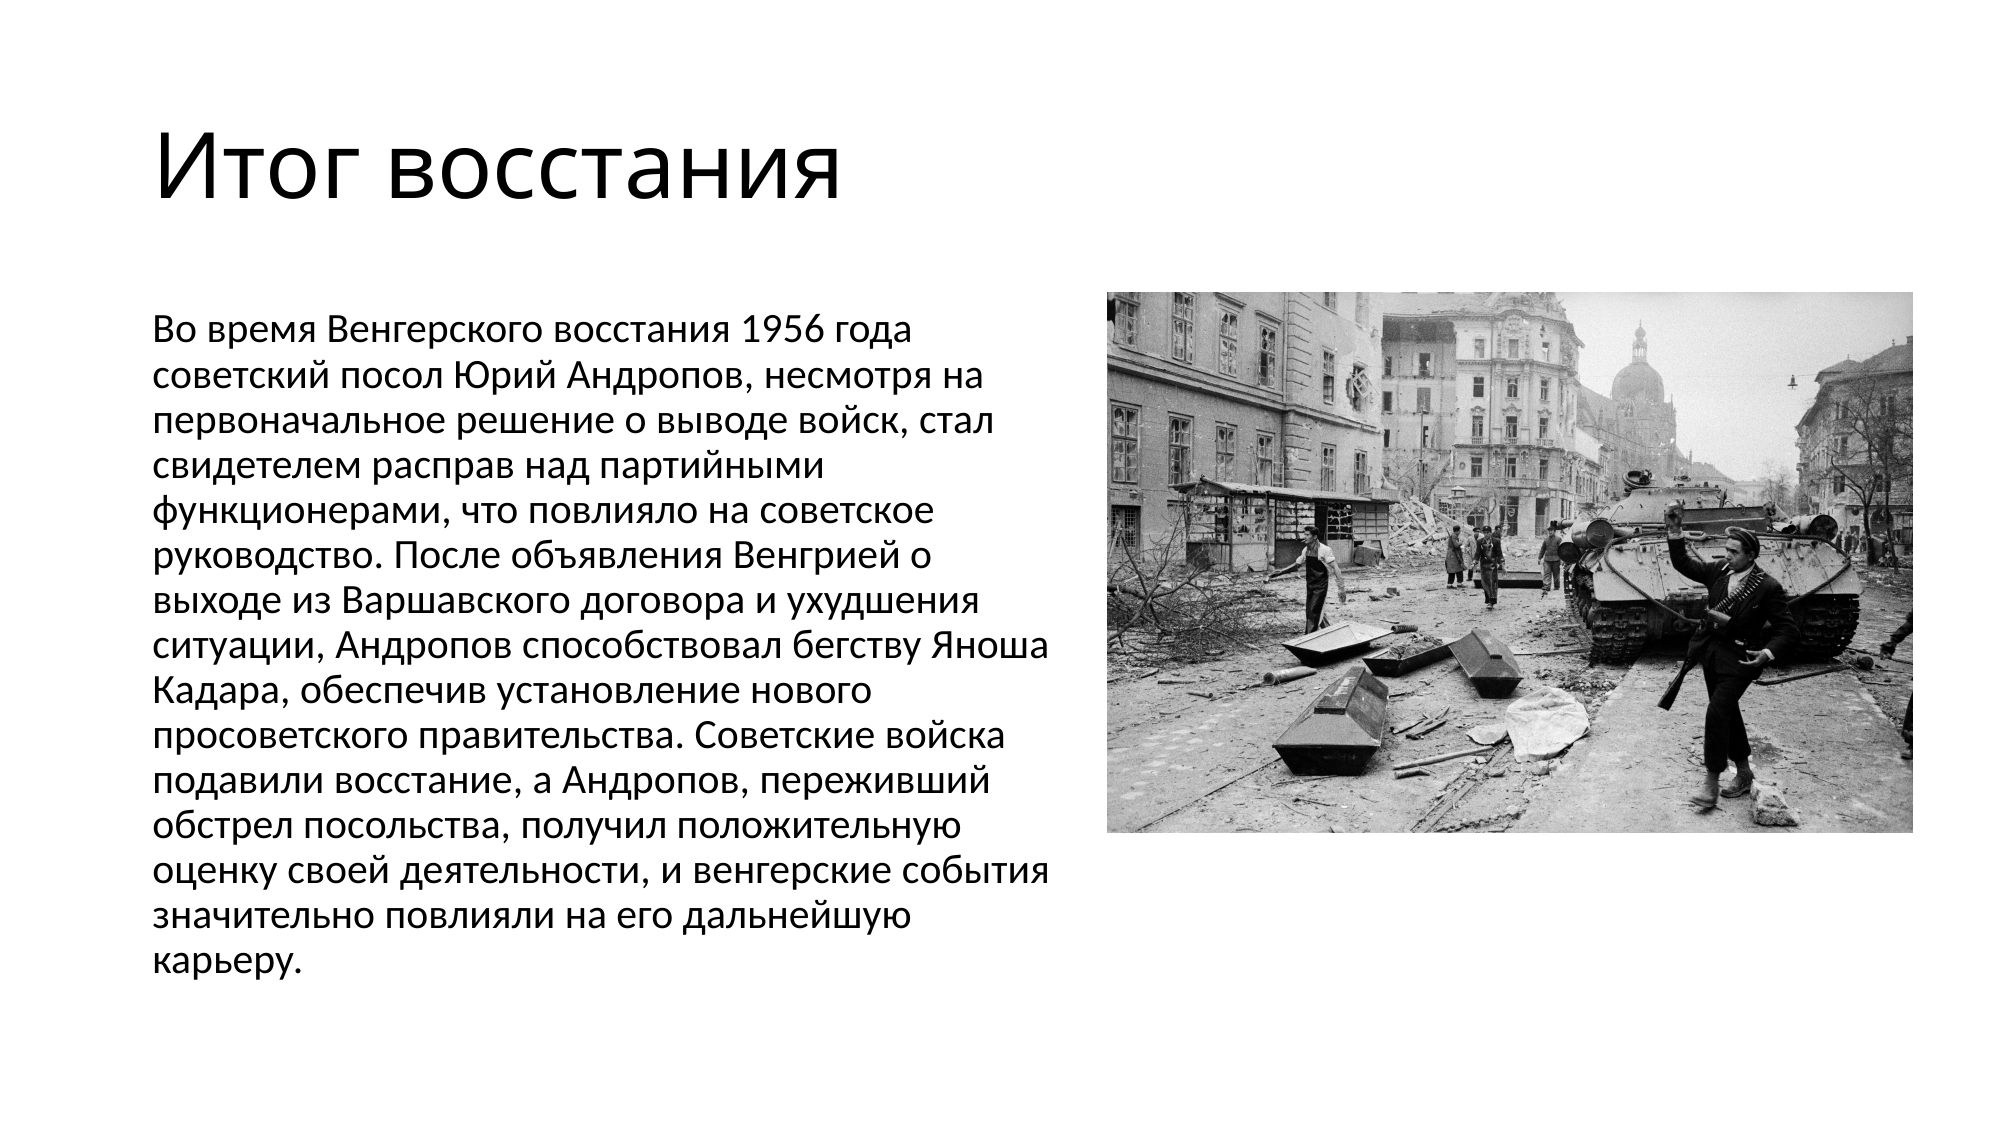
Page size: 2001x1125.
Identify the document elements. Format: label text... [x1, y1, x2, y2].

picture [1107, 292, 1913, 833]
title Итог восстания [137, 59, 1863, 278]
list Во время Венгерского восстания 1956 года советский посол Юрий Андропов, несмотря на первоначальное решение о выводе войск, стал свидетелем расправ над партийными функционерами, что повлияло на советское руководство. После объявления Венгрией о выходе из Варшавского договора и ухудшения ситуации, Андропов способствовал бегству Яноша Кадара, обеспечив установление нового просоветского правительства. Советские войска подавили восстание, а Андропов, переживший обстрел посольства, получил положительную оценку своей деятельности, и венгерские события значительно повлияли на его дальнейшую карьеру. [137, 299, 1070, 1014]
